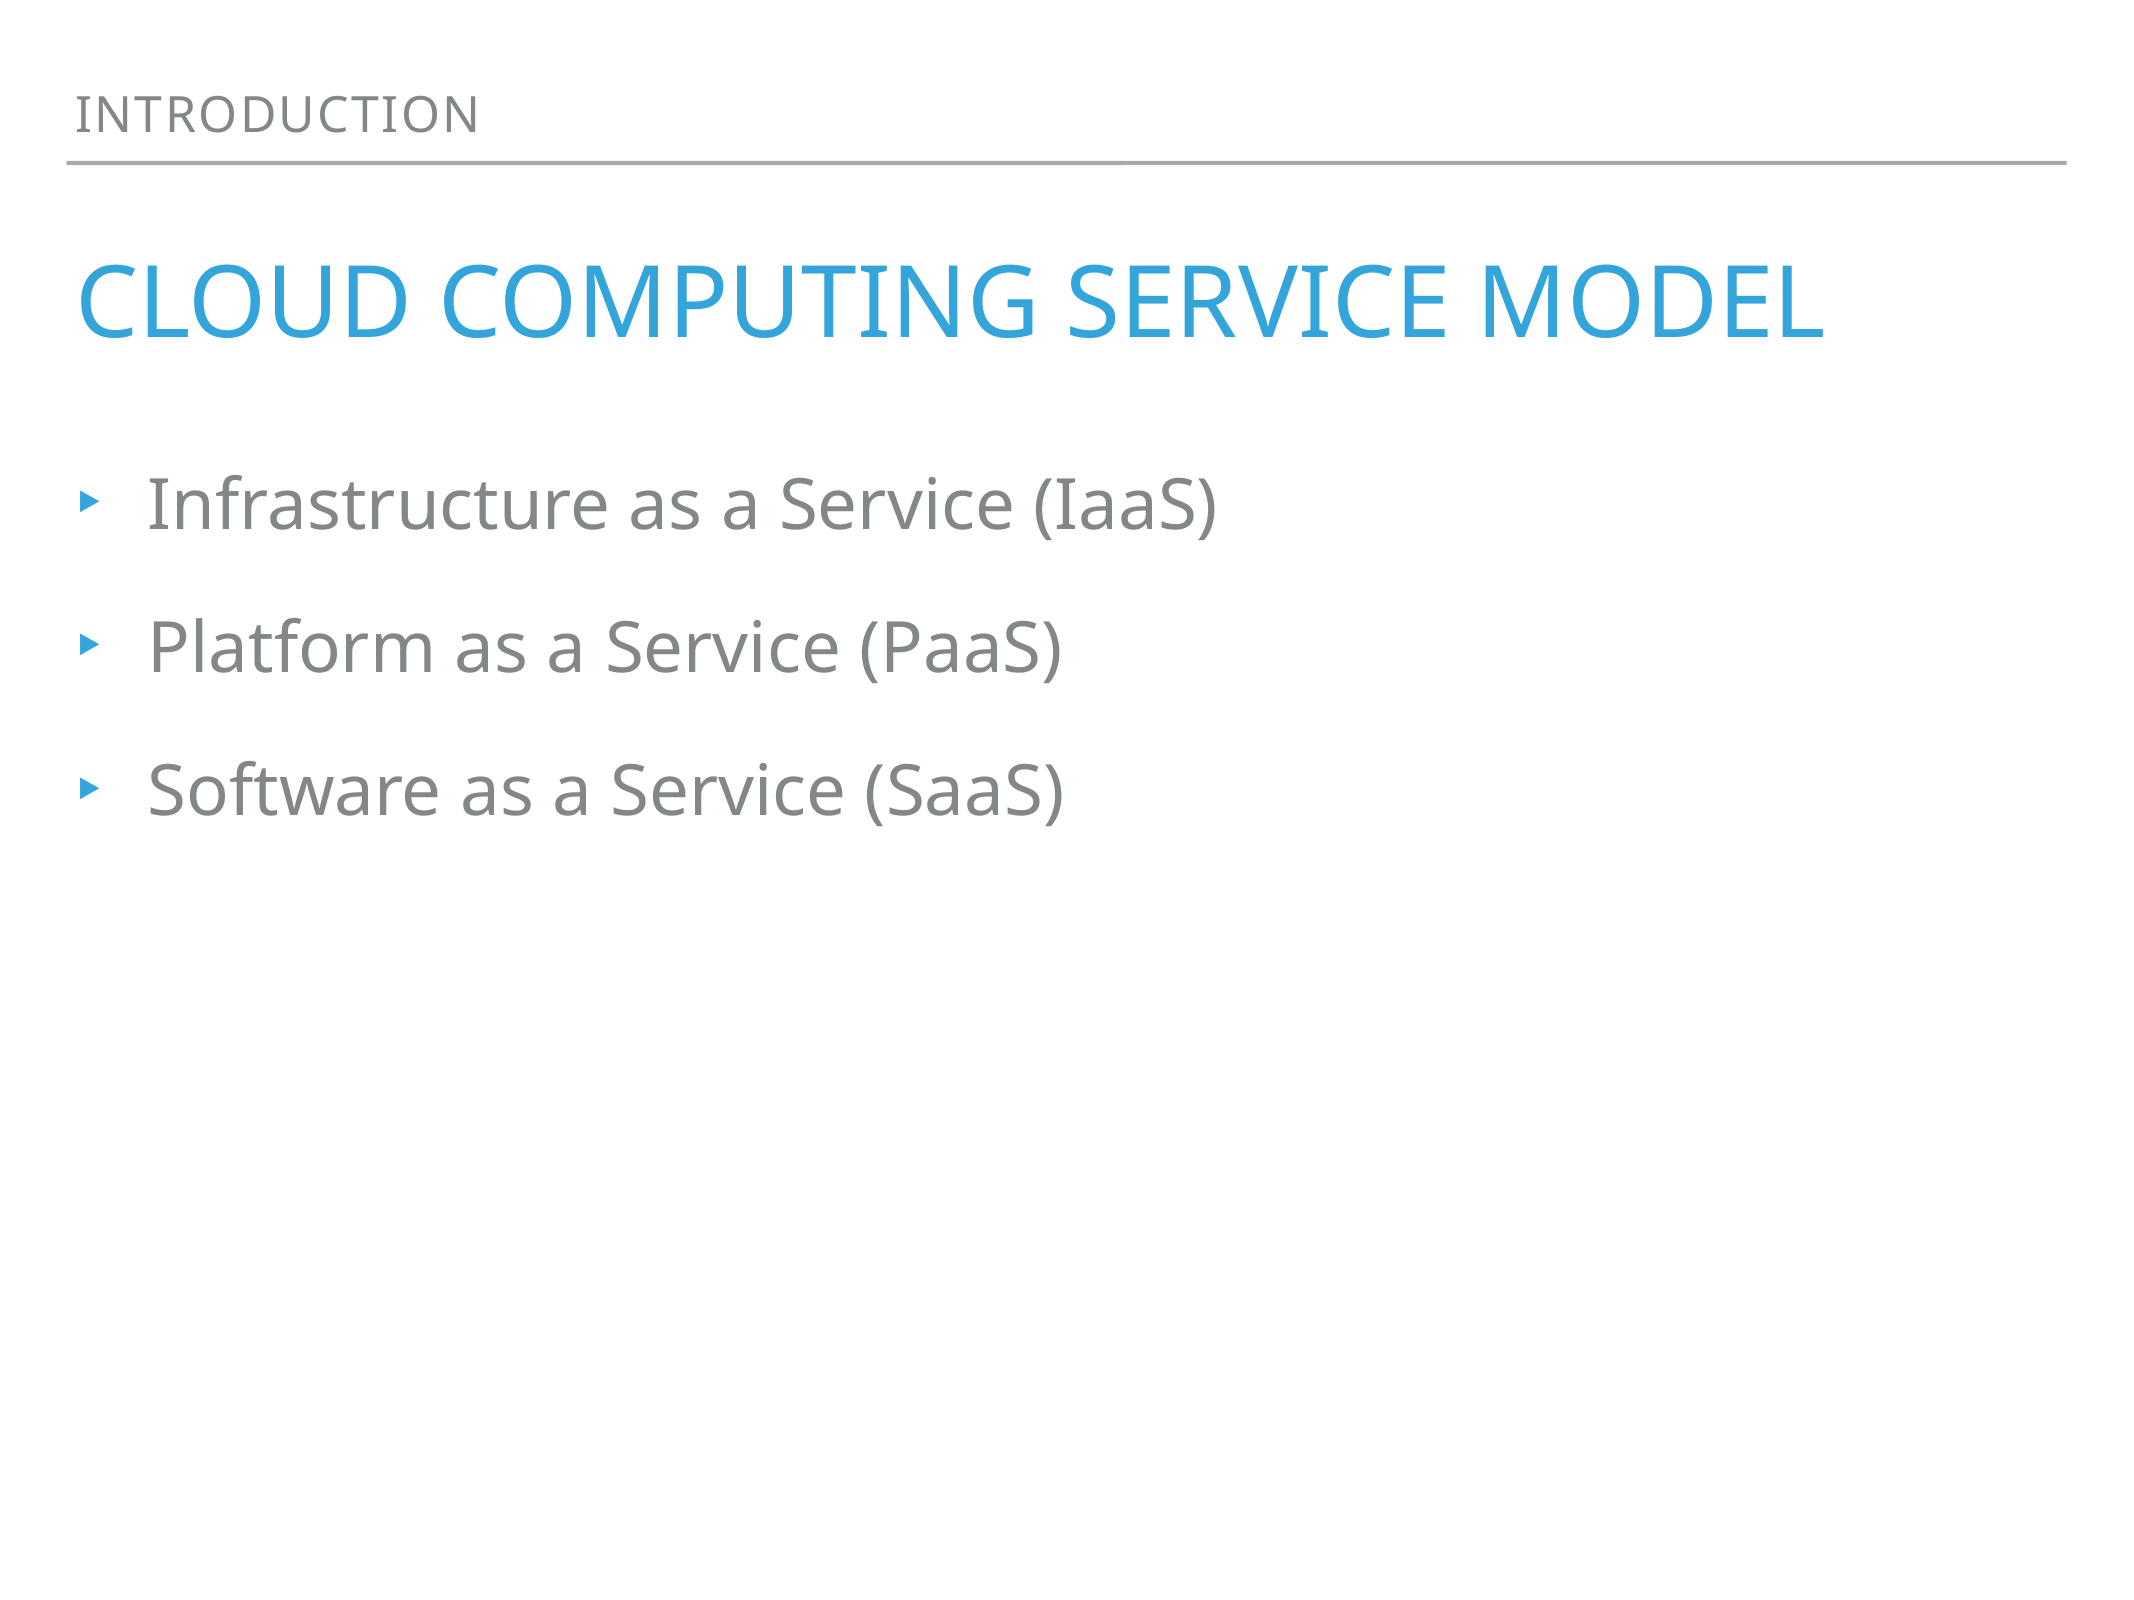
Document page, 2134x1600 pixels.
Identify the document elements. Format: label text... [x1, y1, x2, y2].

list Infrastructure as a Service (IaaS) Platform as a Service (PaaS) Software as a Service (SaaS) [66, 449, 2068, 1453]
list Introduction [66, 74, 1901, 151]
title Cloud computing Service Model [66, 251, 2068, 372]
